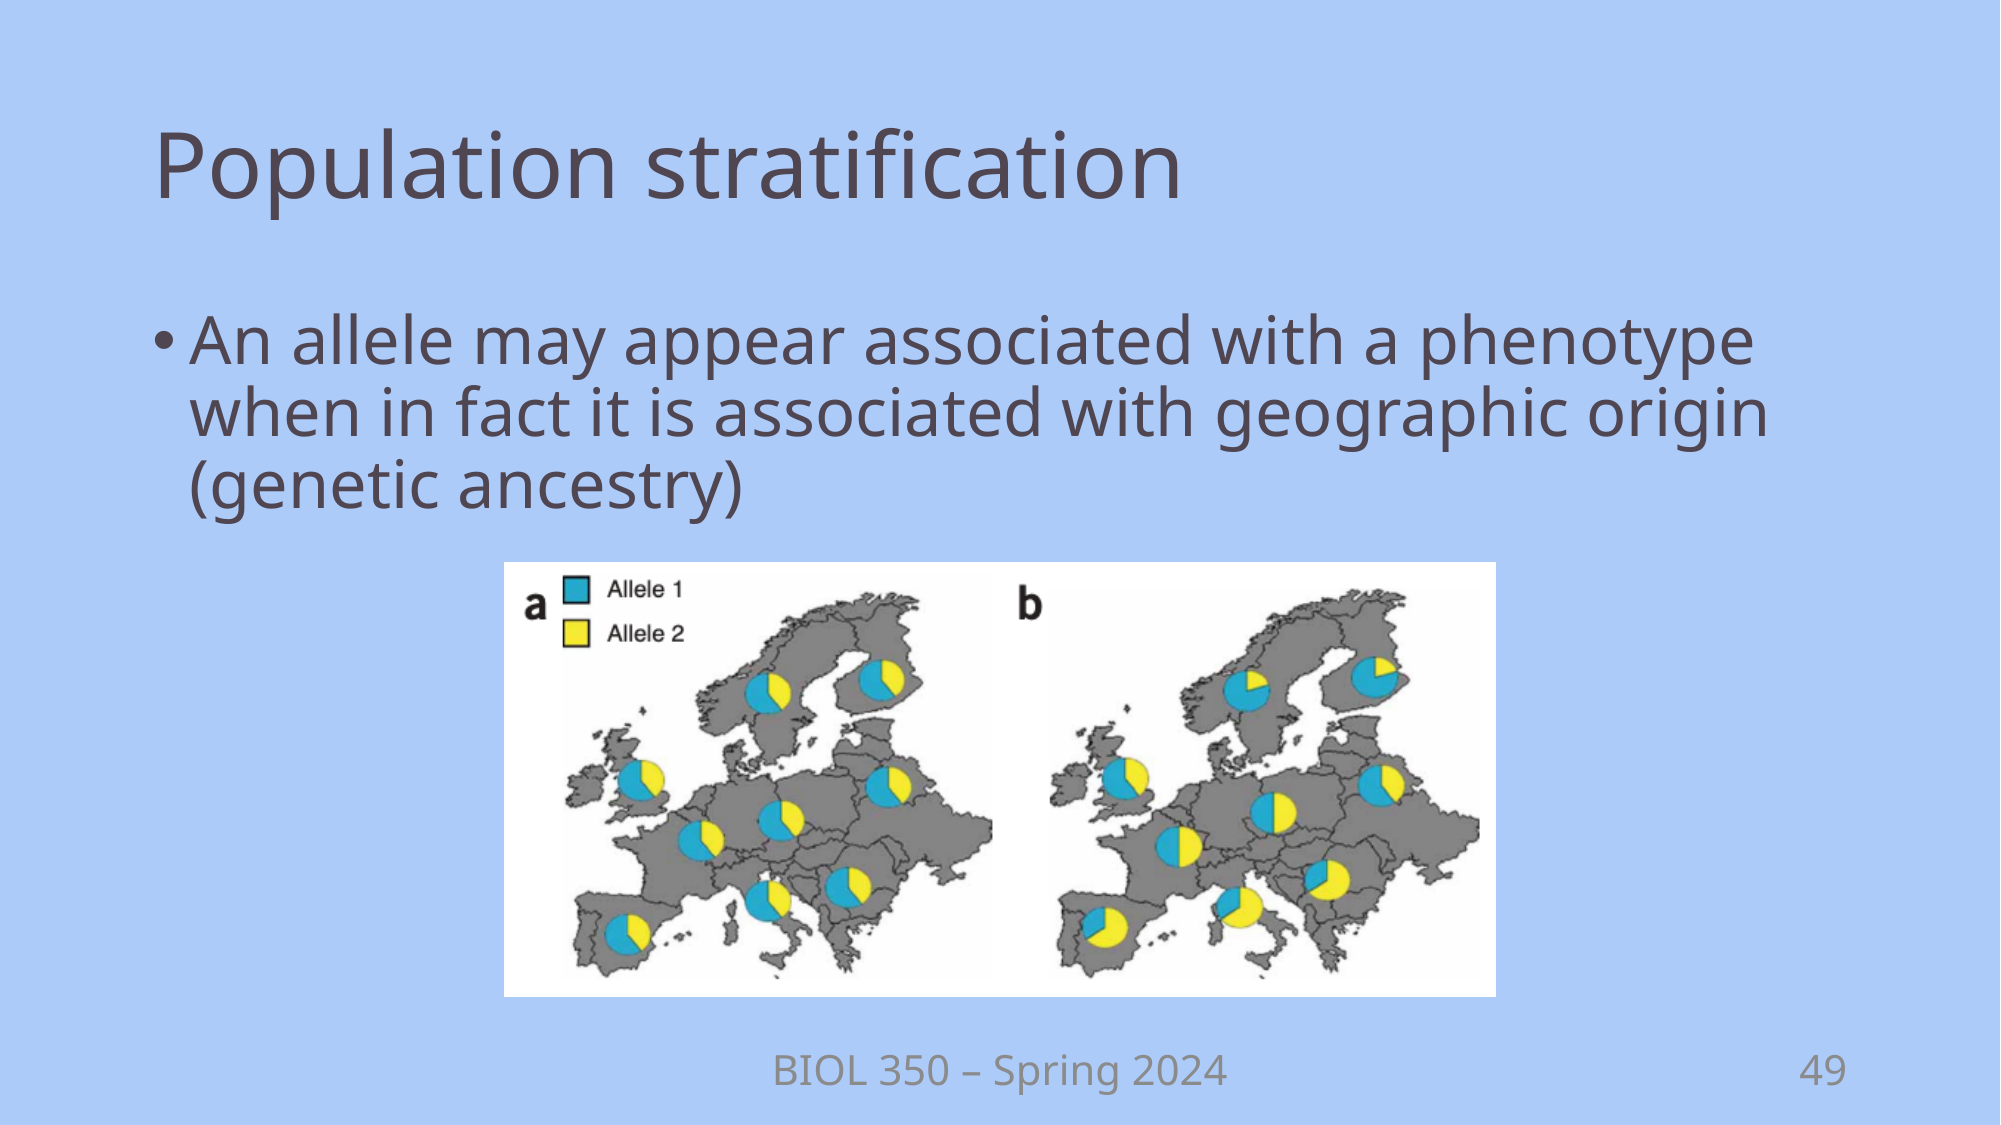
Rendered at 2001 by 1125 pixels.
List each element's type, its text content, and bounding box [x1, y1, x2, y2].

picture [504, 562, 1496, 997]
slide_number 49 [1412, 1042, 1863, 1103]
footer BIOL 350 – Spring 2024 [662, 1042, 1338, 1103]
title Population stratification [137, 59, 1863, 278]
list An allele may appear associated with a phenotype when in fact it is associated with geographic origin (genetic ancestry) [137, 299, 1863, 1014]
